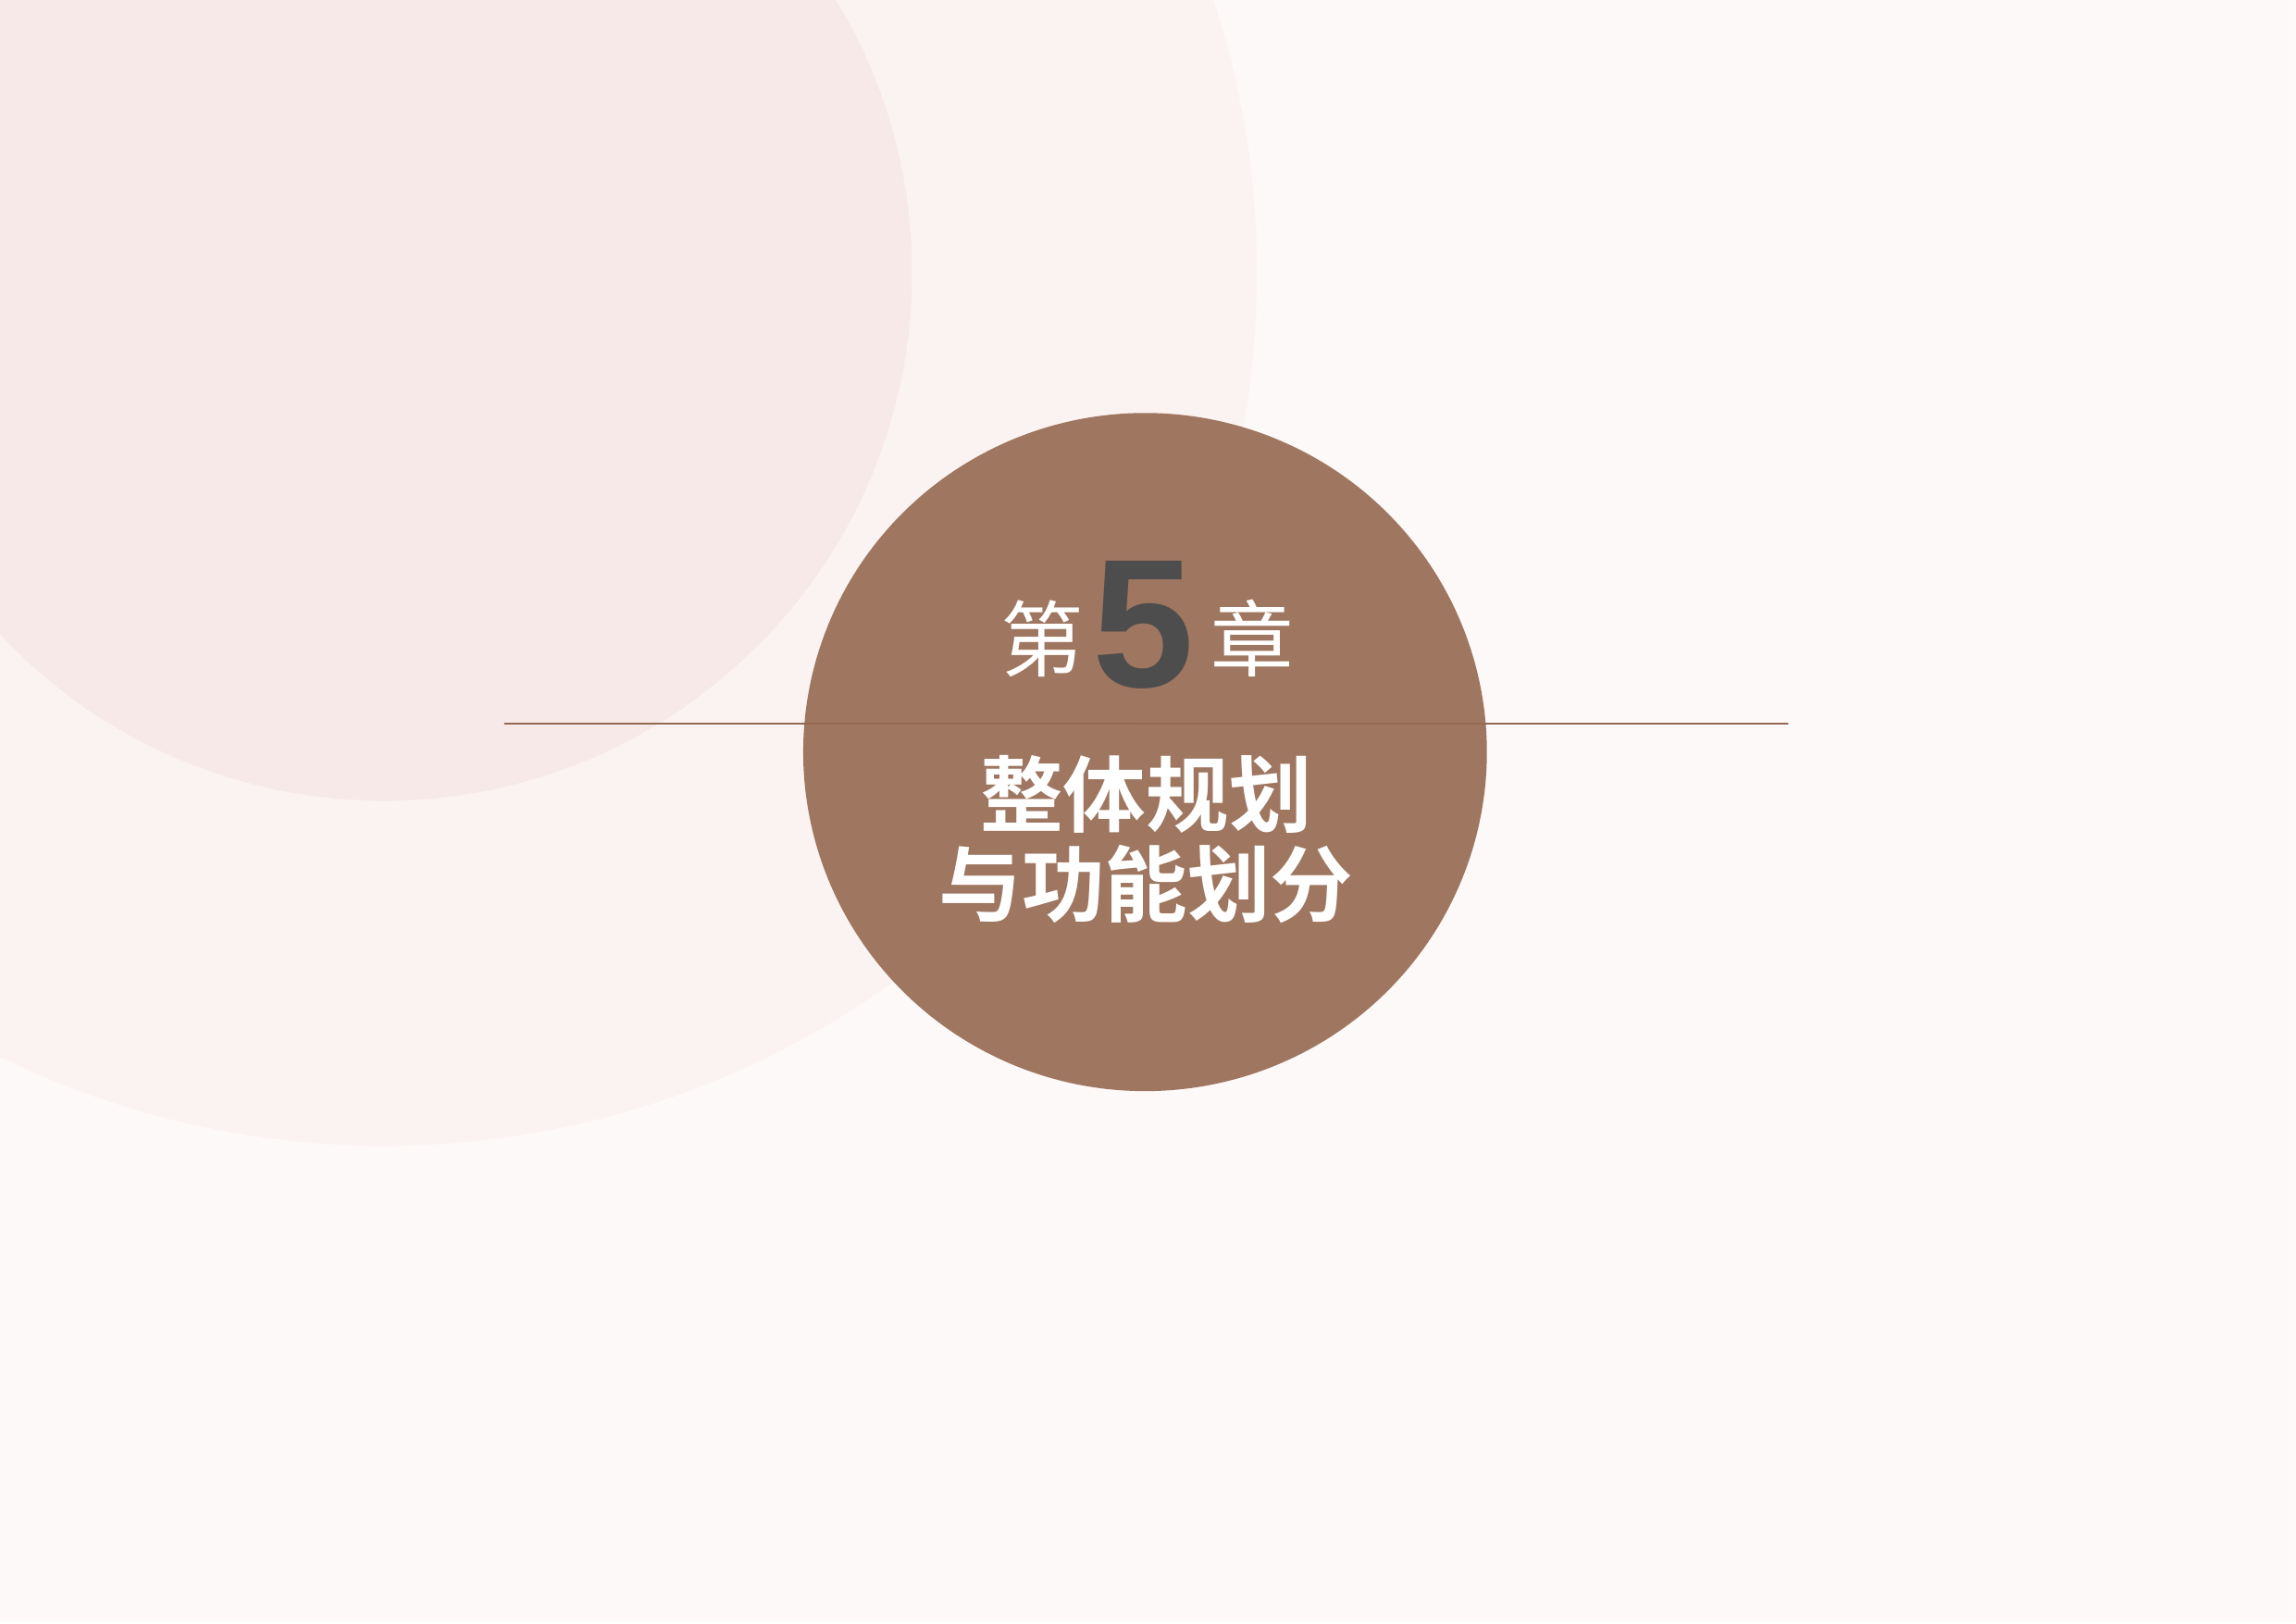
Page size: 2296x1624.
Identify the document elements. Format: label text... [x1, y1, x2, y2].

title 整体规划 与功能划分 [503, 744, 1789, 981]
text_box 5 [1081, 528, 1206, 727]
text_box [915, 412, 1375, 500]
text_box [891, 981, 1399, 1093]
picture [0, 0, 2296, 1624]
text_box [802, 549, 1488, 744]
text_box 第 章 [870, 500, 1424, 715]
